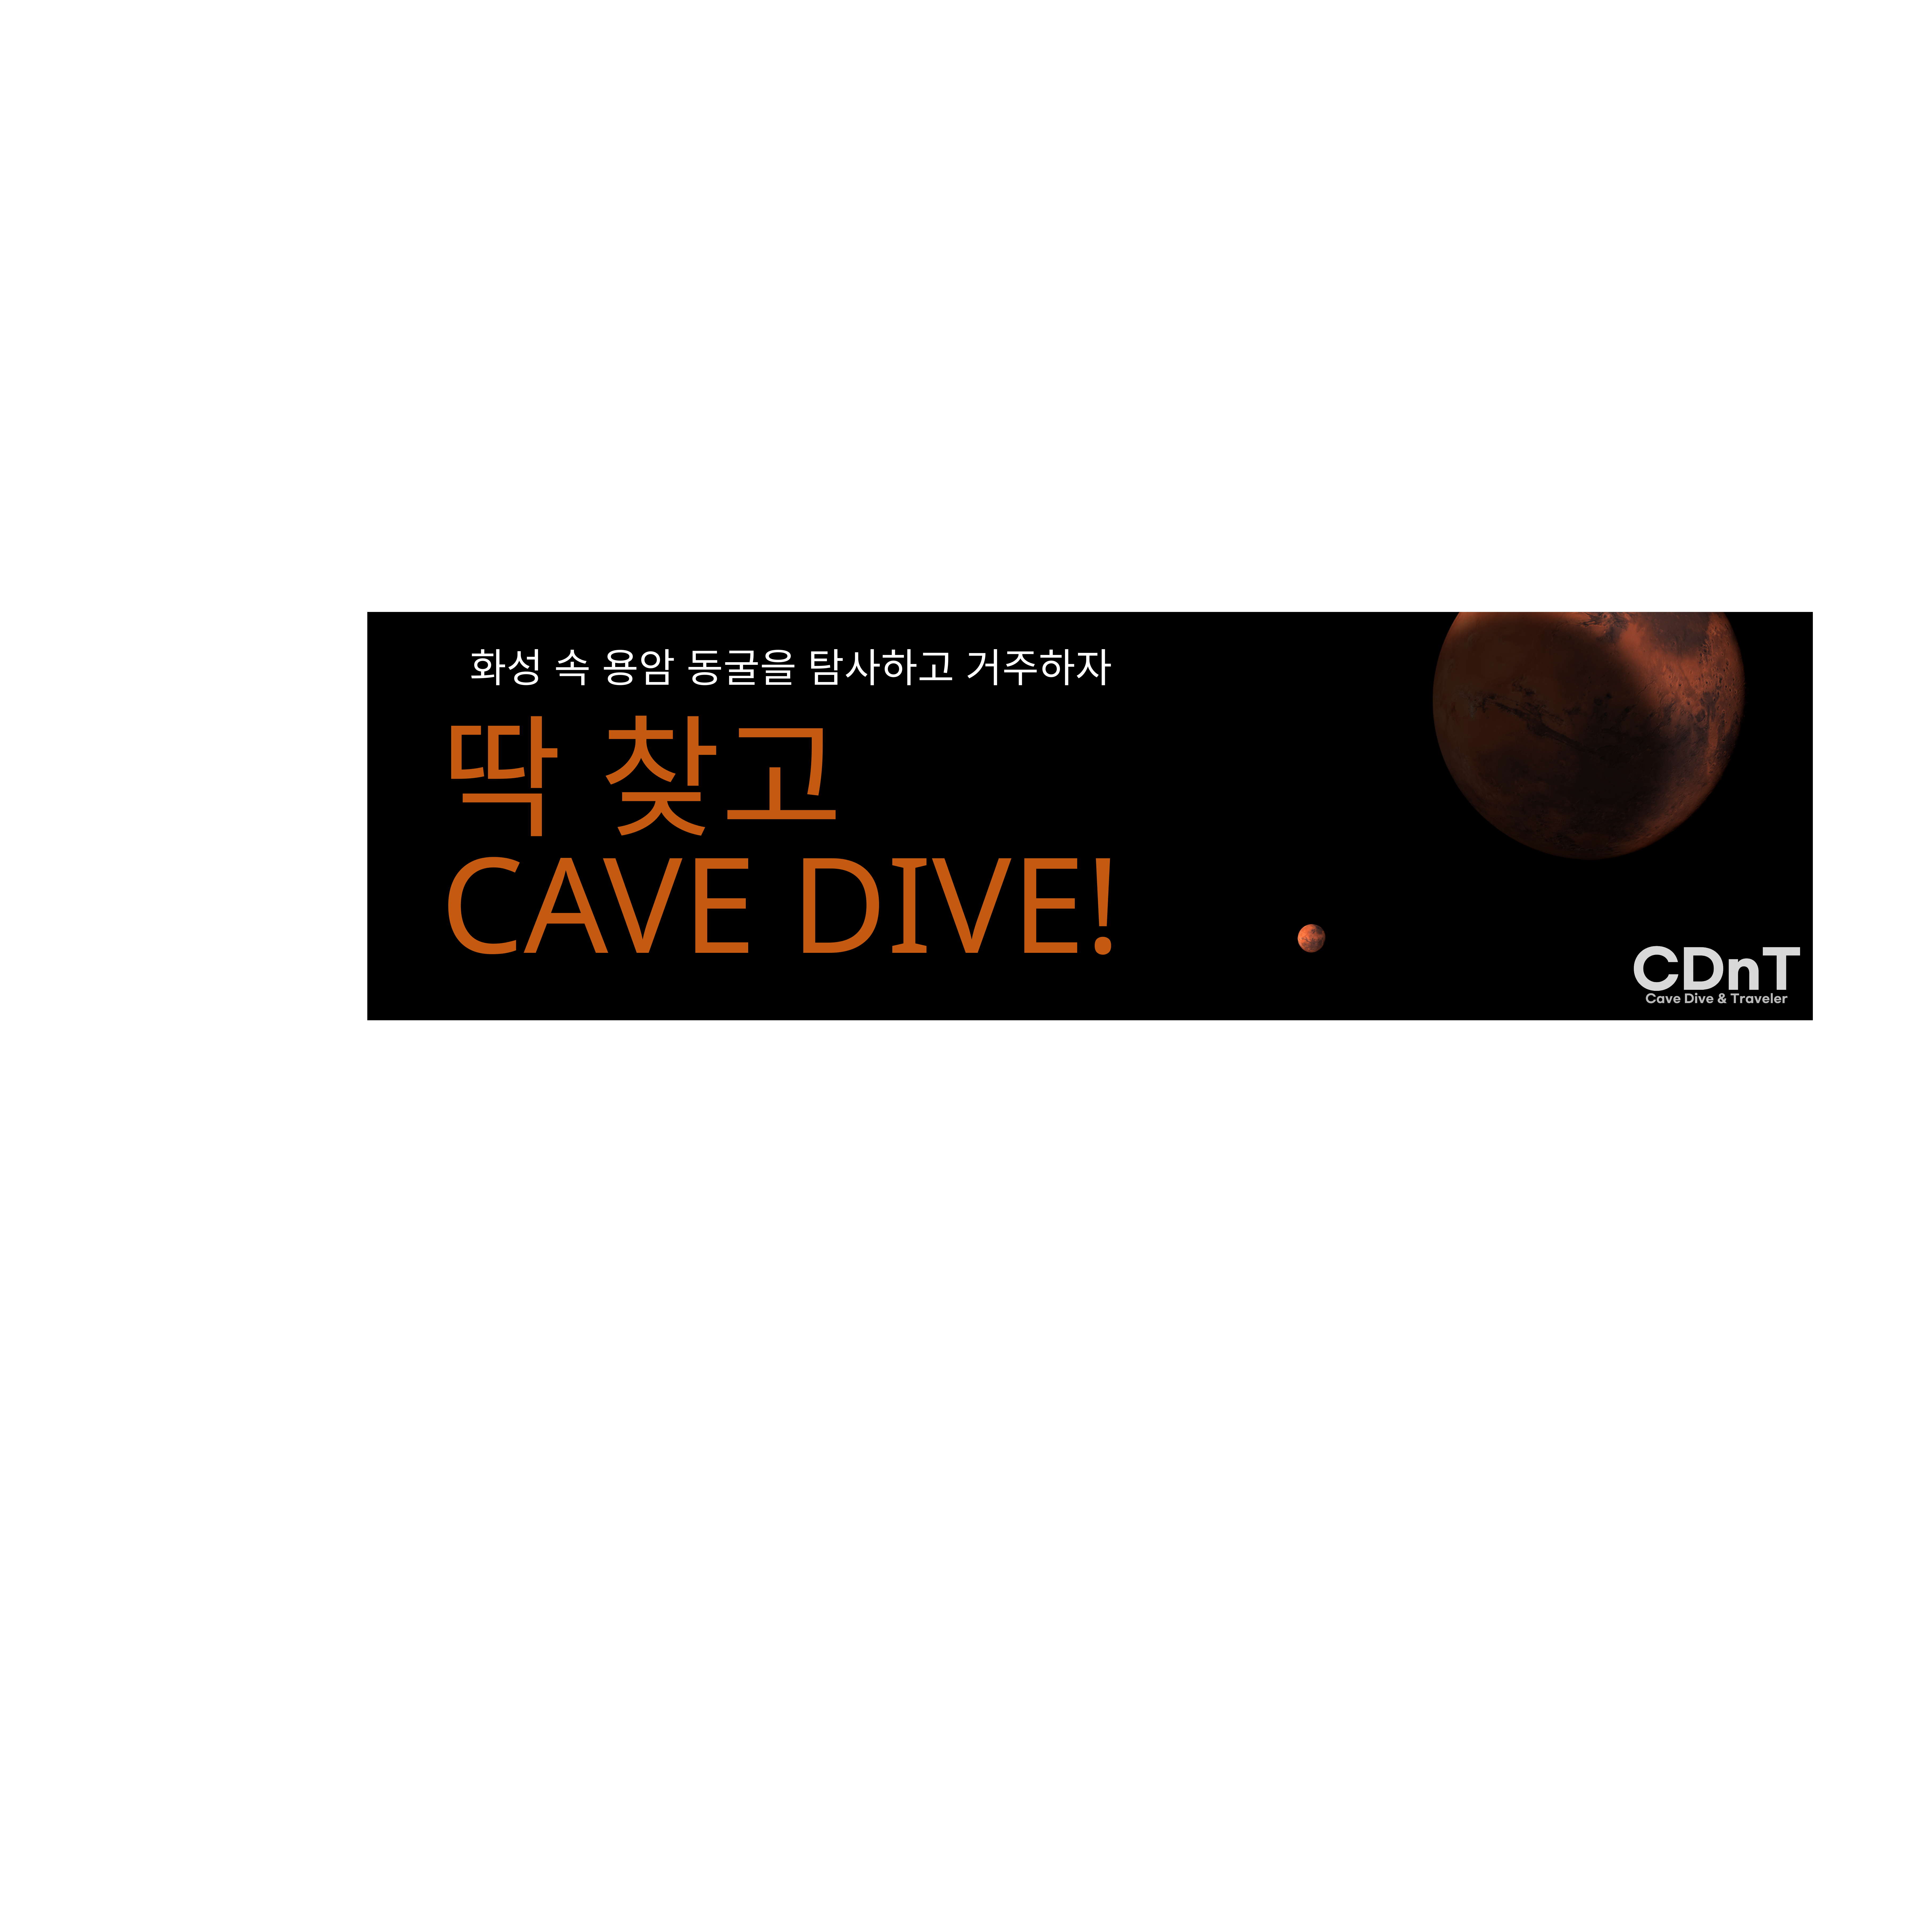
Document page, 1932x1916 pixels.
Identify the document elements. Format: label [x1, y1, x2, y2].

text_box [0, 0, 1932, 1916]
